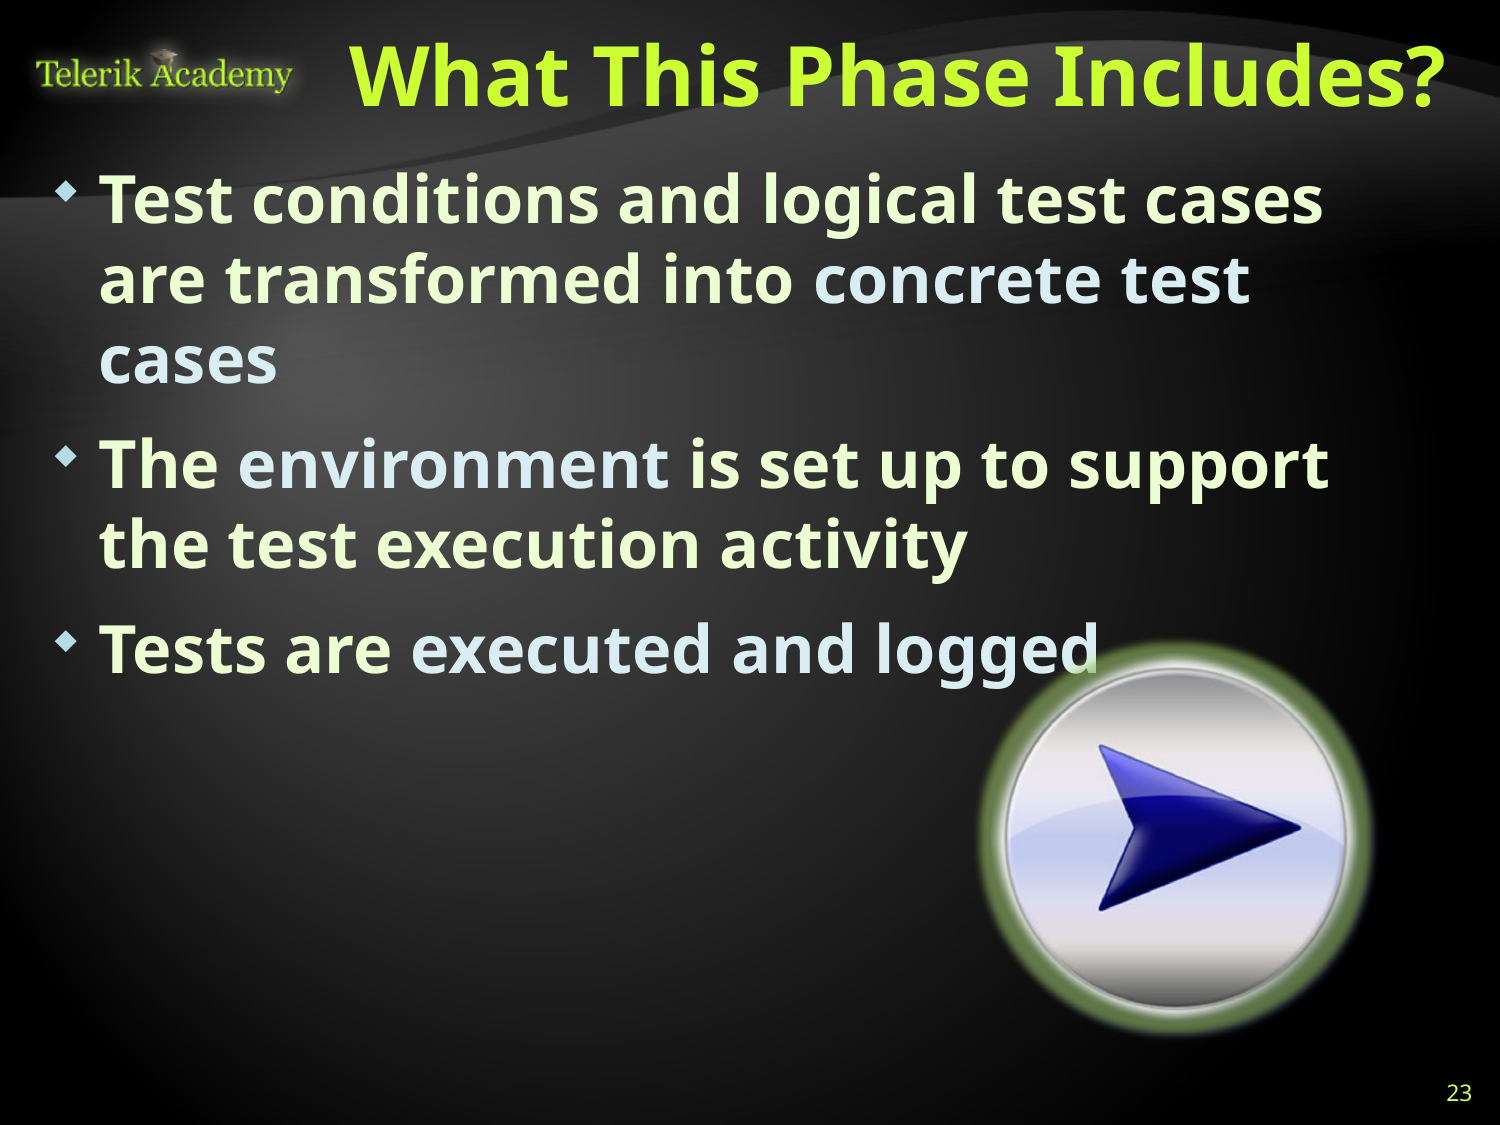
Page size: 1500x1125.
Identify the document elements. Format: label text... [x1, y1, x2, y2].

title What This Phase Includes? [300, 12, 1463, 149]
slide_number 23 [1412, 1074, 1488, 1113]
picture [0, 0, 1500, 1125]
list Test conditions and logical test cases are transformed into concrete test cases The environment is set up to support the test execution activity Tests are executed and logged [37, 149, 1463, 1100]
